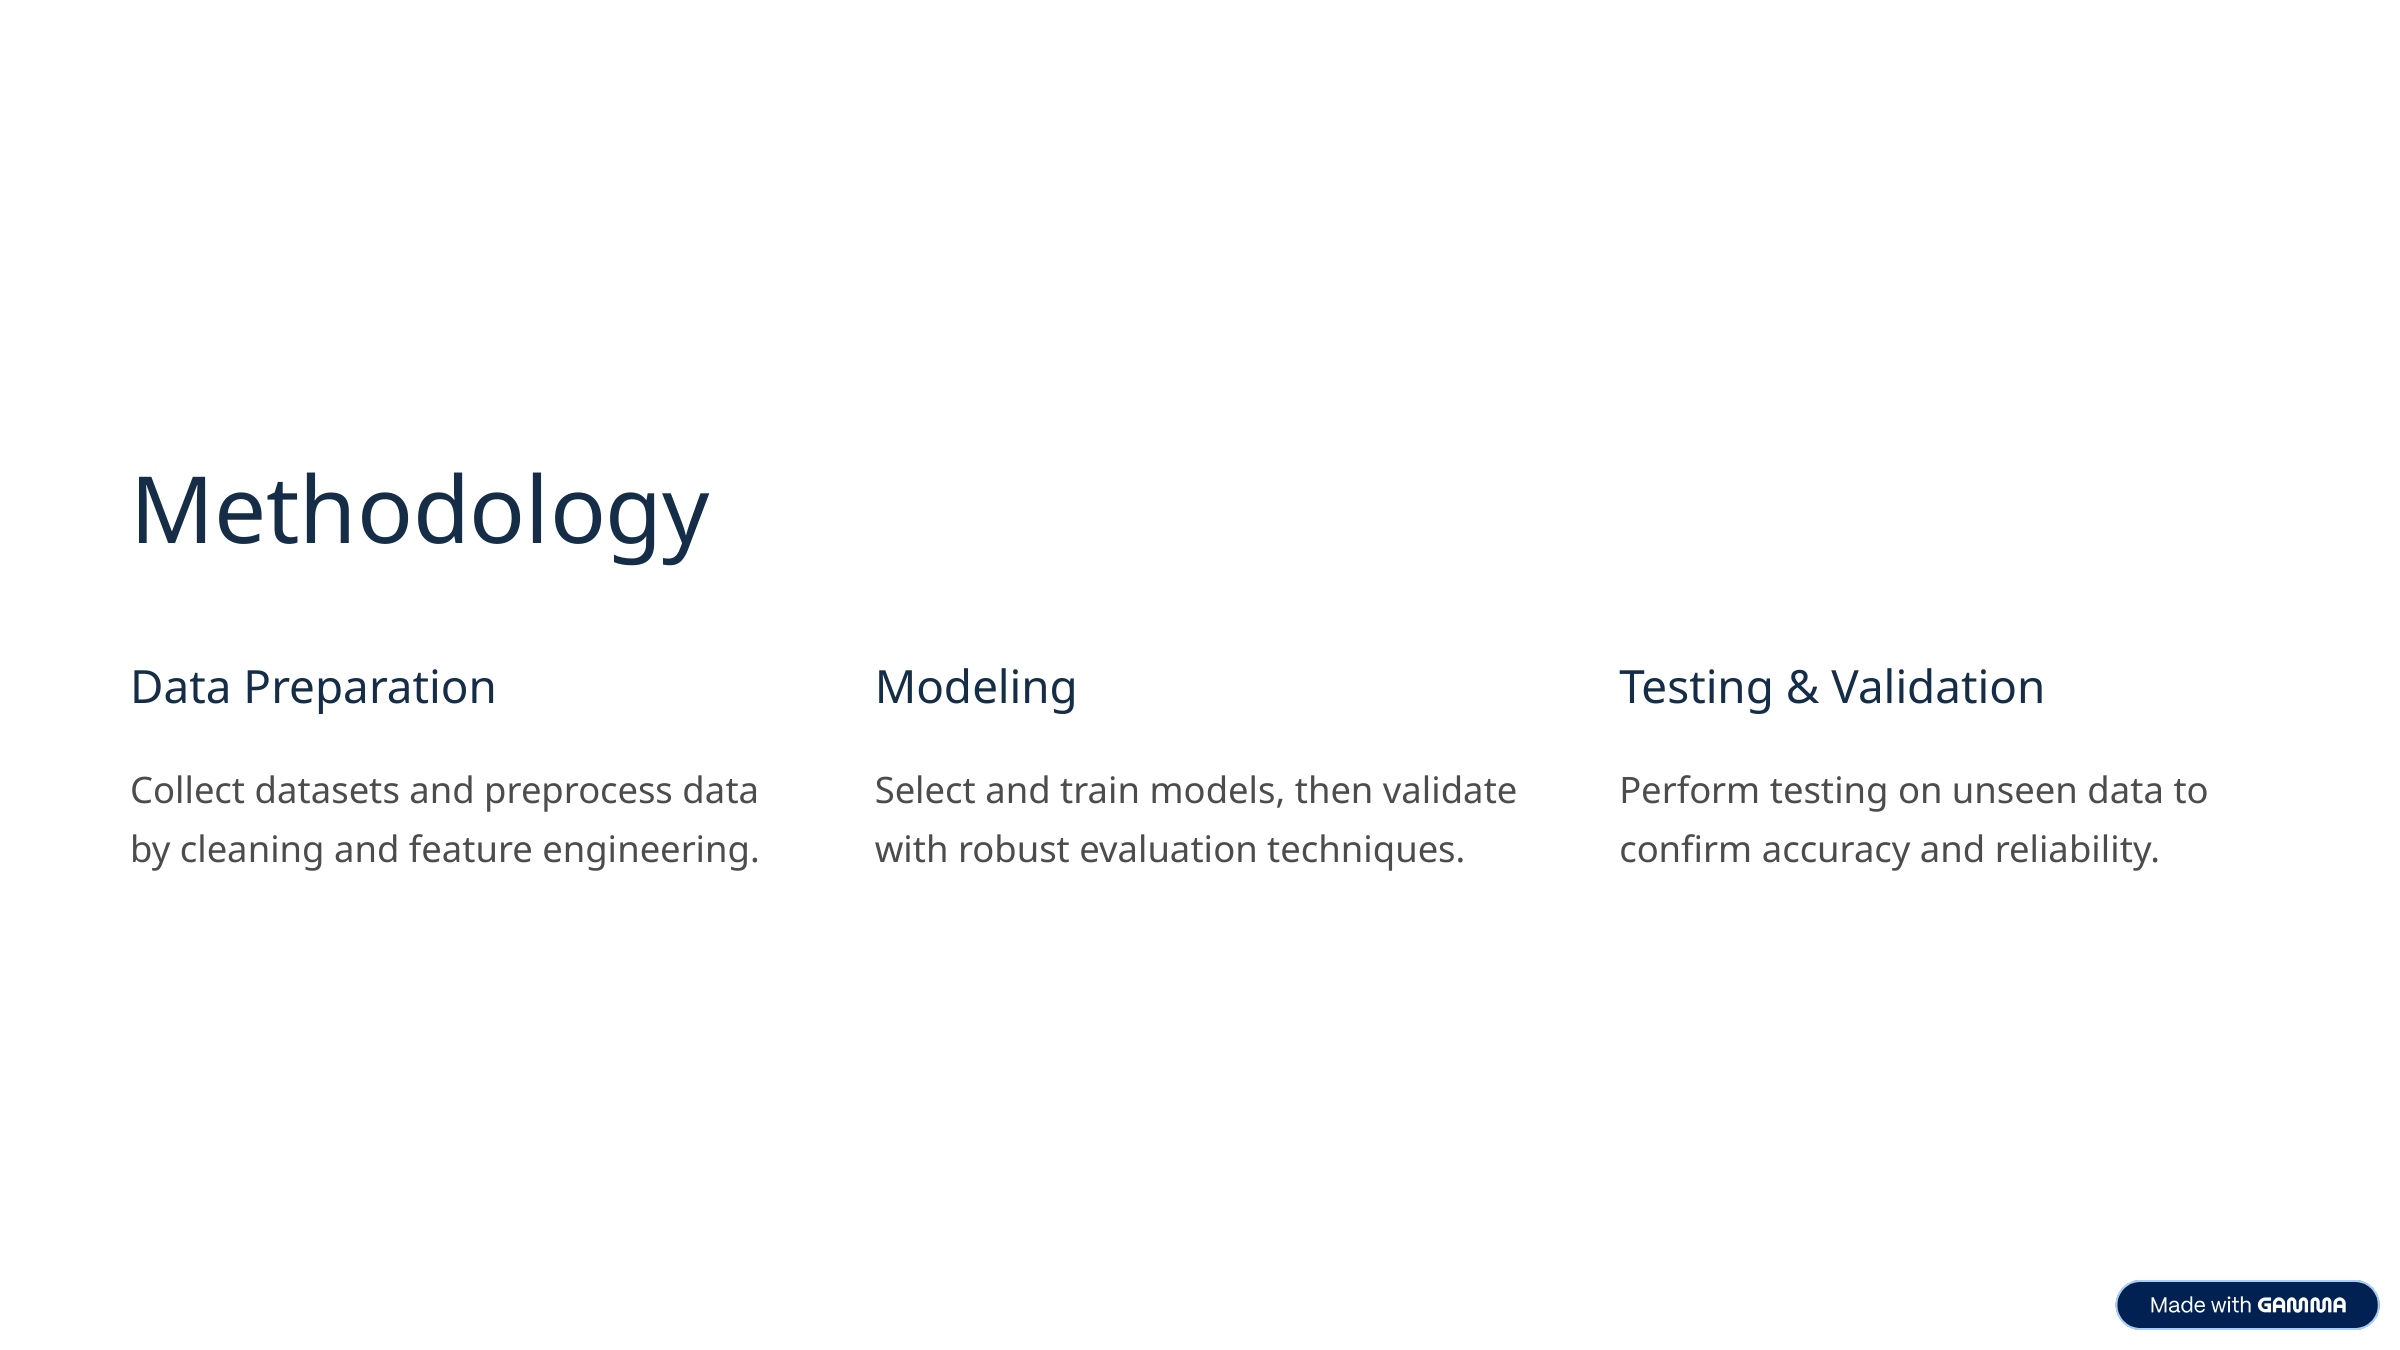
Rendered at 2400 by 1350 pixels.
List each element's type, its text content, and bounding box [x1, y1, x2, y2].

text_box Data Preparation [130, 655, 596, 714]
text_box Testing & Validation [1619, 655, 2085, 714]
text_box Methodology [130, 446, 1061, 563]
text_box Select and train models, then validate with robust evaluation techniques. [874, 751, 1528, 871]
text_box Perform testing on unseen data to confirm accuracy and reliability. [1619, 751, 2272, 871]
picture [2106, 1271, 2389, 1339]
text_box Collect datasets and preprocess data by cleaning and feature engineering. [130, 751, 783, 871]
text_box Modeling [874, 655, 1340, 714]
